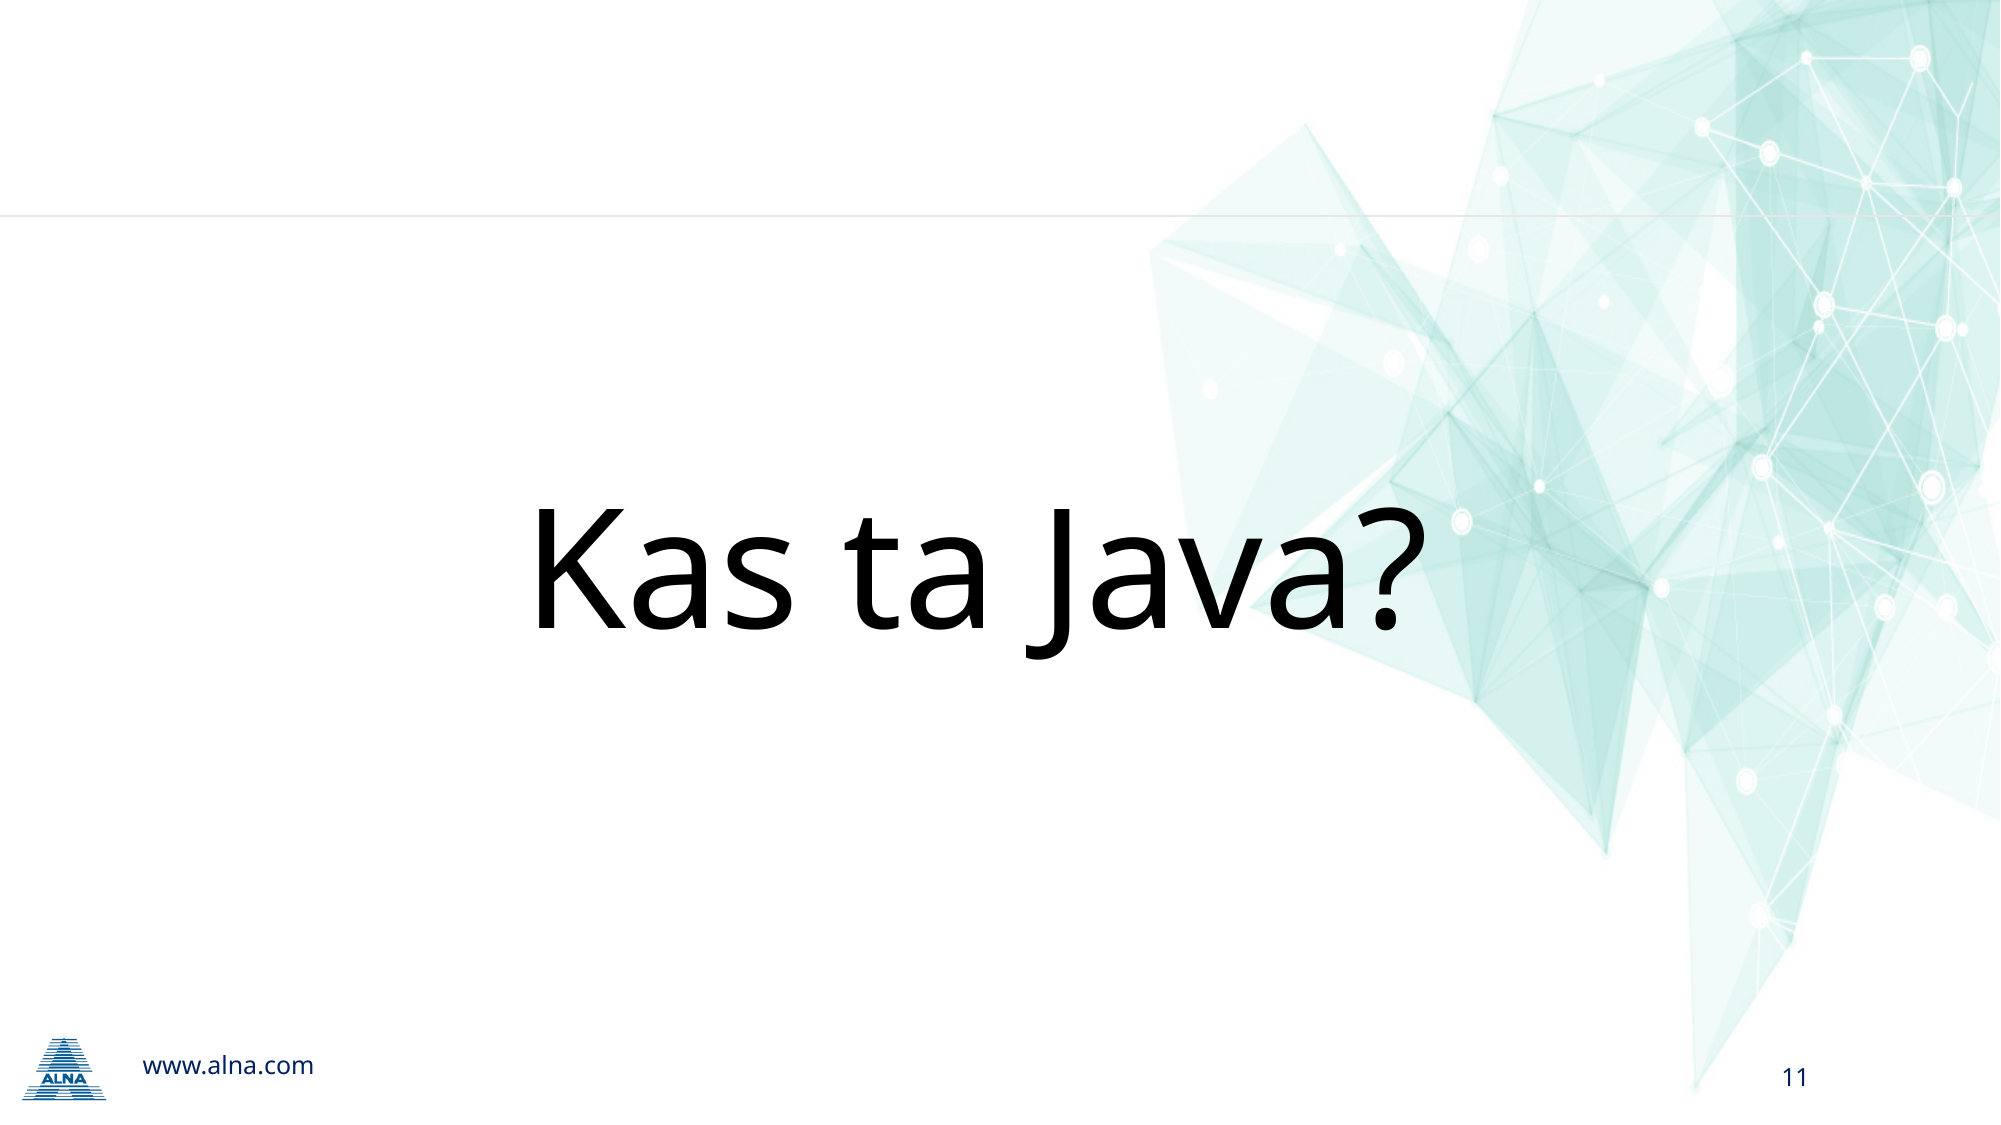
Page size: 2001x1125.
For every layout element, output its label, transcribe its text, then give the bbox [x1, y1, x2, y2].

picture [18, 1034, 109, 1103]
text_box Kas ta Java? [370, 454, 1565, 669]
